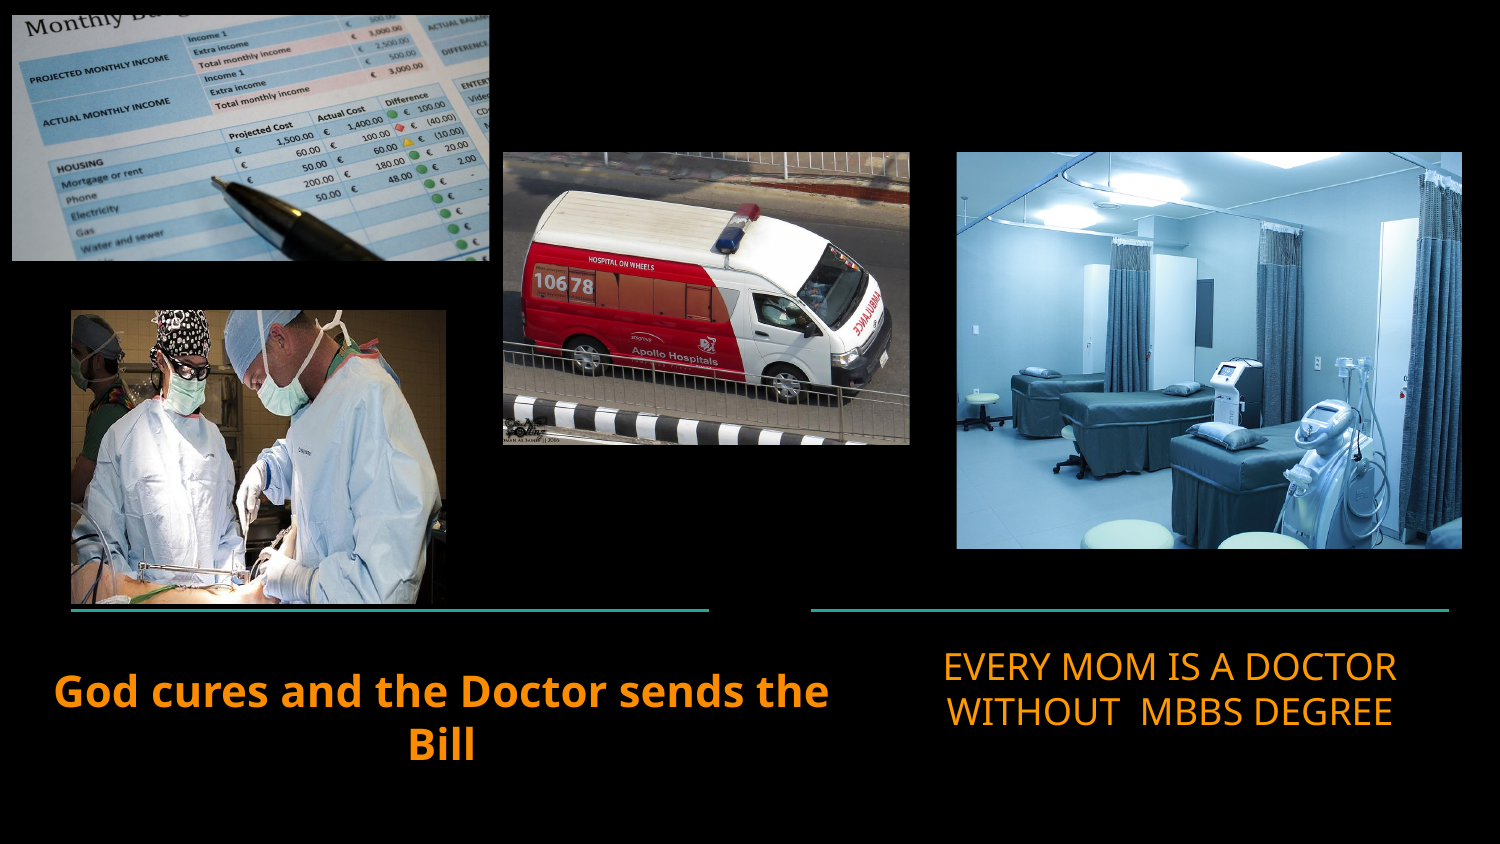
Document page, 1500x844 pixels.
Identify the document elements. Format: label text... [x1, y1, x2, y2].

picture [956, 152, 1463, 549]
picture [11, 14, 490, 261]
list God cures and the Doctor sends the Bill [22, 637, 861, 796]
text_box EVERY MOM IS A DOCTOR WITHOUT MBBS DEGREE [840, 627, 1500, 753]
picture [502, 152, 910, 446]
picture [70, 310, 447, 604]
